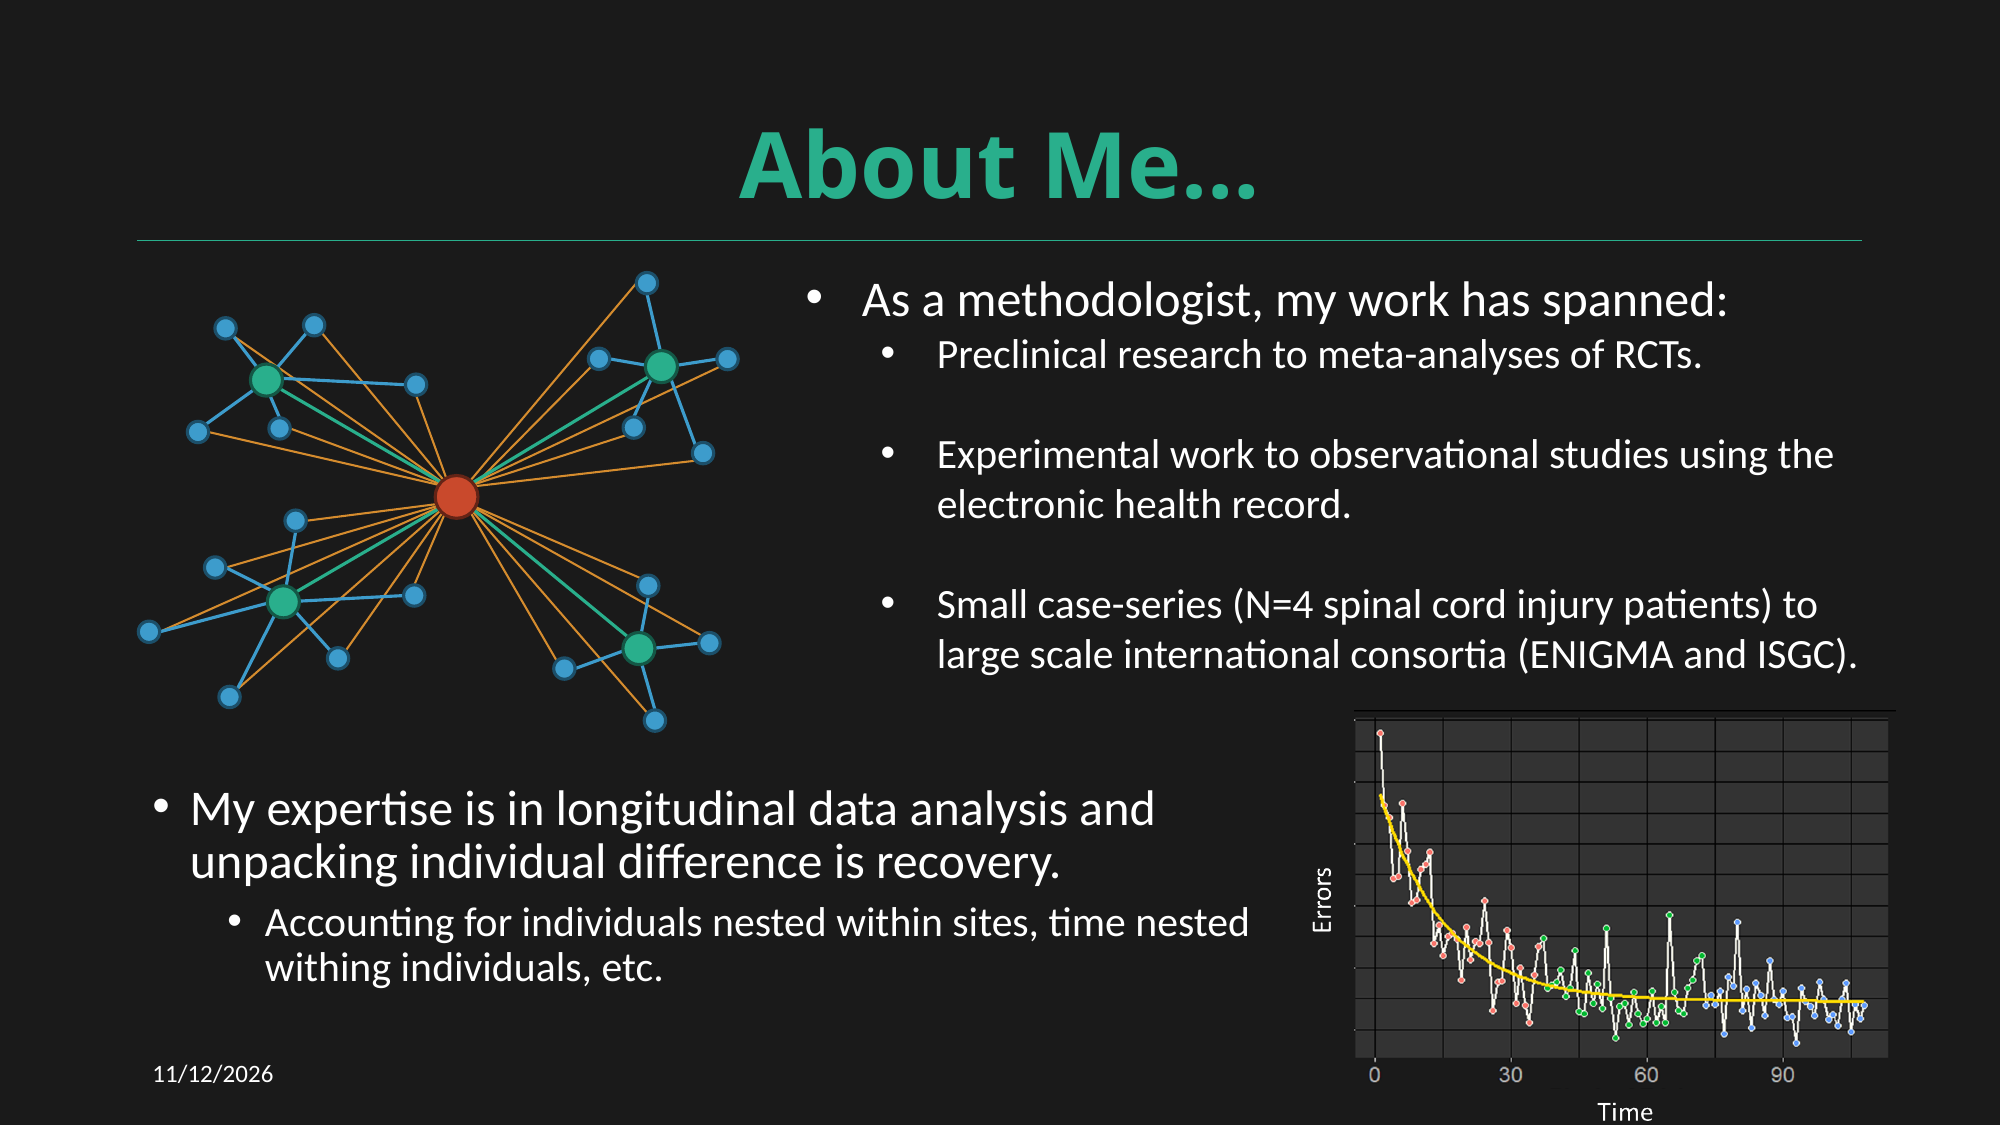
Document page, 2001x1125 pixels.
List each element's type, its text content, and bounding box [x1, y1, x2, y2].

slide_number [137, 1042, 588, 1103]
list My expertise is in longitudinal data analysis and unpacking individual difference is recovery. Accounting for individuals nested within sites, time nested withing individuals, etc. [137, 774, 1295, 1034]
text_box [138, 272, 739, 732]
text_box As a methodologist, my work has spanned: Preclinical research to meta-analyses of RCTs. Experimental work to observational studies using the electronic health record. Small case-series (N=4 spinal cord injury patients) to large scale international consortia (ENIGMA and ISGC). [790, 259, 1886, 685]
title About Me… [137, 59, 1863, 278]
picture [1295, 710, 1896, 1125]
